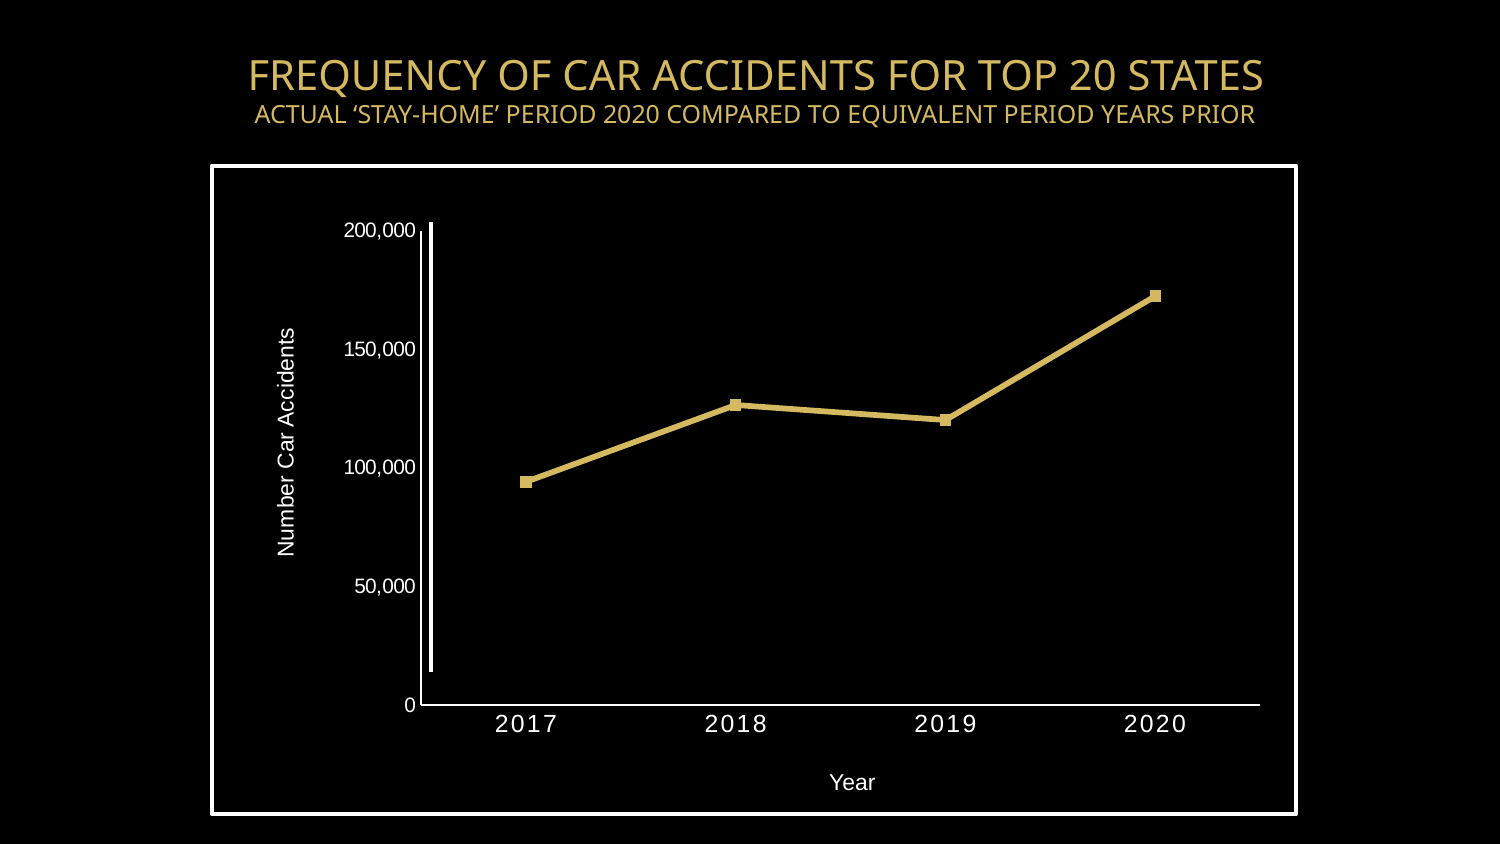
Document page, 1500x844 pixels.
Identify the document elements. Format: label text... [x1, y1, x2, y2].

title FREQUENCY OF CAR ACCIDENTS FOR TOP 20 STATES ACTUAL ‘STAY-HOME’ PERIOD 2020 COMPARED TO EQUIVALENT PERIOD YEARS PRIOR [67, 60, 1445, 144]
text_box Year [548, 760, 1156, 803]
text_box [210, 164, 1298, 816]
chart [323, 207, 1281, 750]
text_box Number Car Accidents [263, 207, 306, 678]
